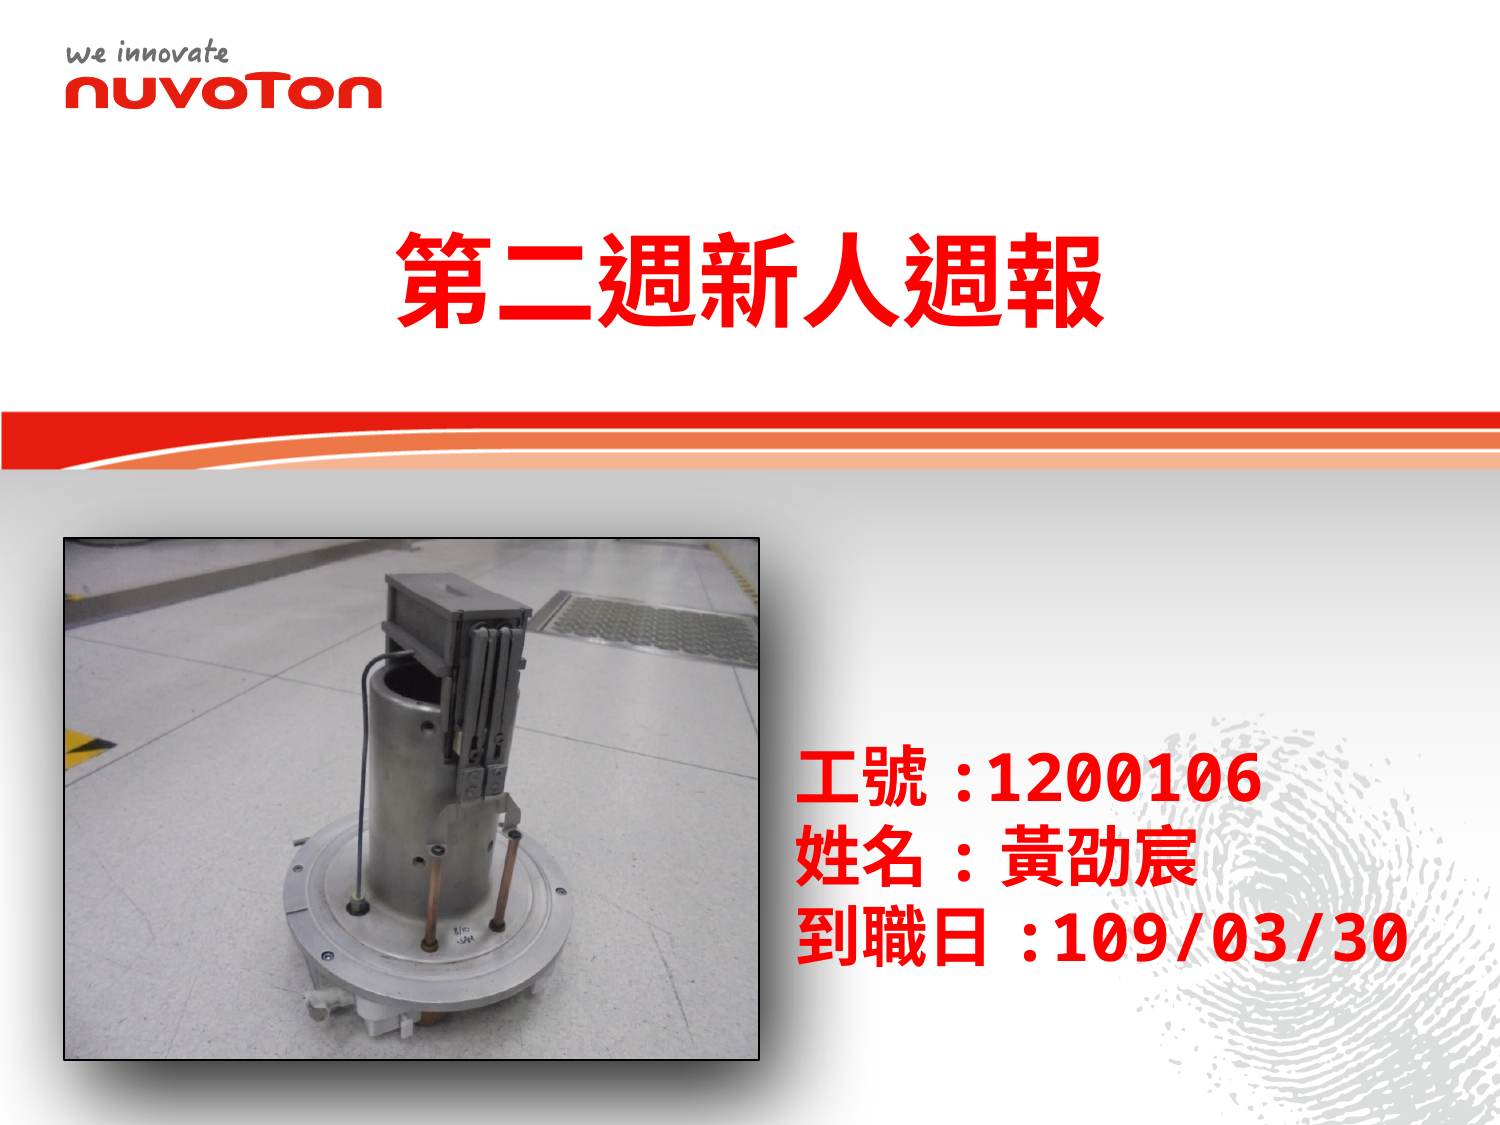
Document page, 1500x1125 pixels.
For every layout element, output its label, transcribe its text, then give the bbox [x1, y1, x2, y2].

title 第二週新人週報 [112, 172, 1388, 386]
picture [0, 0, 1500, 1125]
text_box 工號:1200106 姓名:黃劭宸 到職日:109/03/30 [779, 727, 1426, 983]
